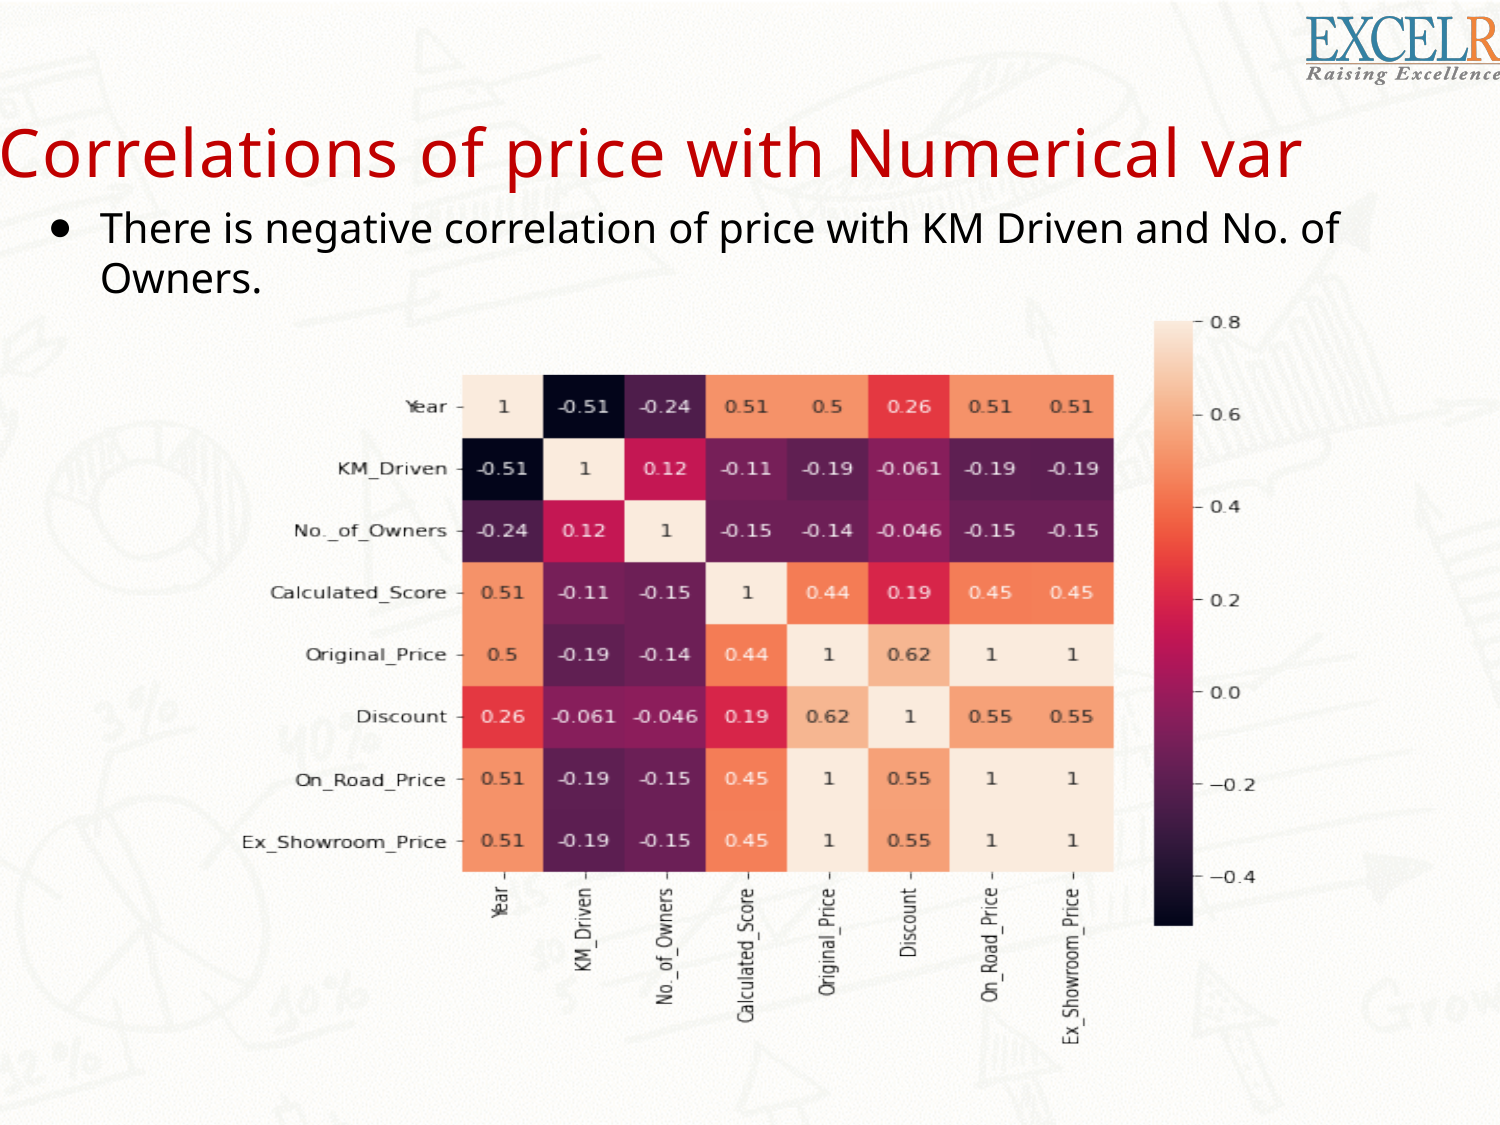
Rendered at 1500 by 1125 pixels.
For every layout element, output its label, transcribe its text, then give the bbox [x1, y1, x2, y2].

text_box There is negative correlation of price with KM Driven and No. of Owners. [45, 194, 1412, 302]
picture [0, 0, 1500, 109]
picture [0, 192, 1500, 1125]
text_box Correlations of price with Numerical var [0, 109, 1500, 192]
